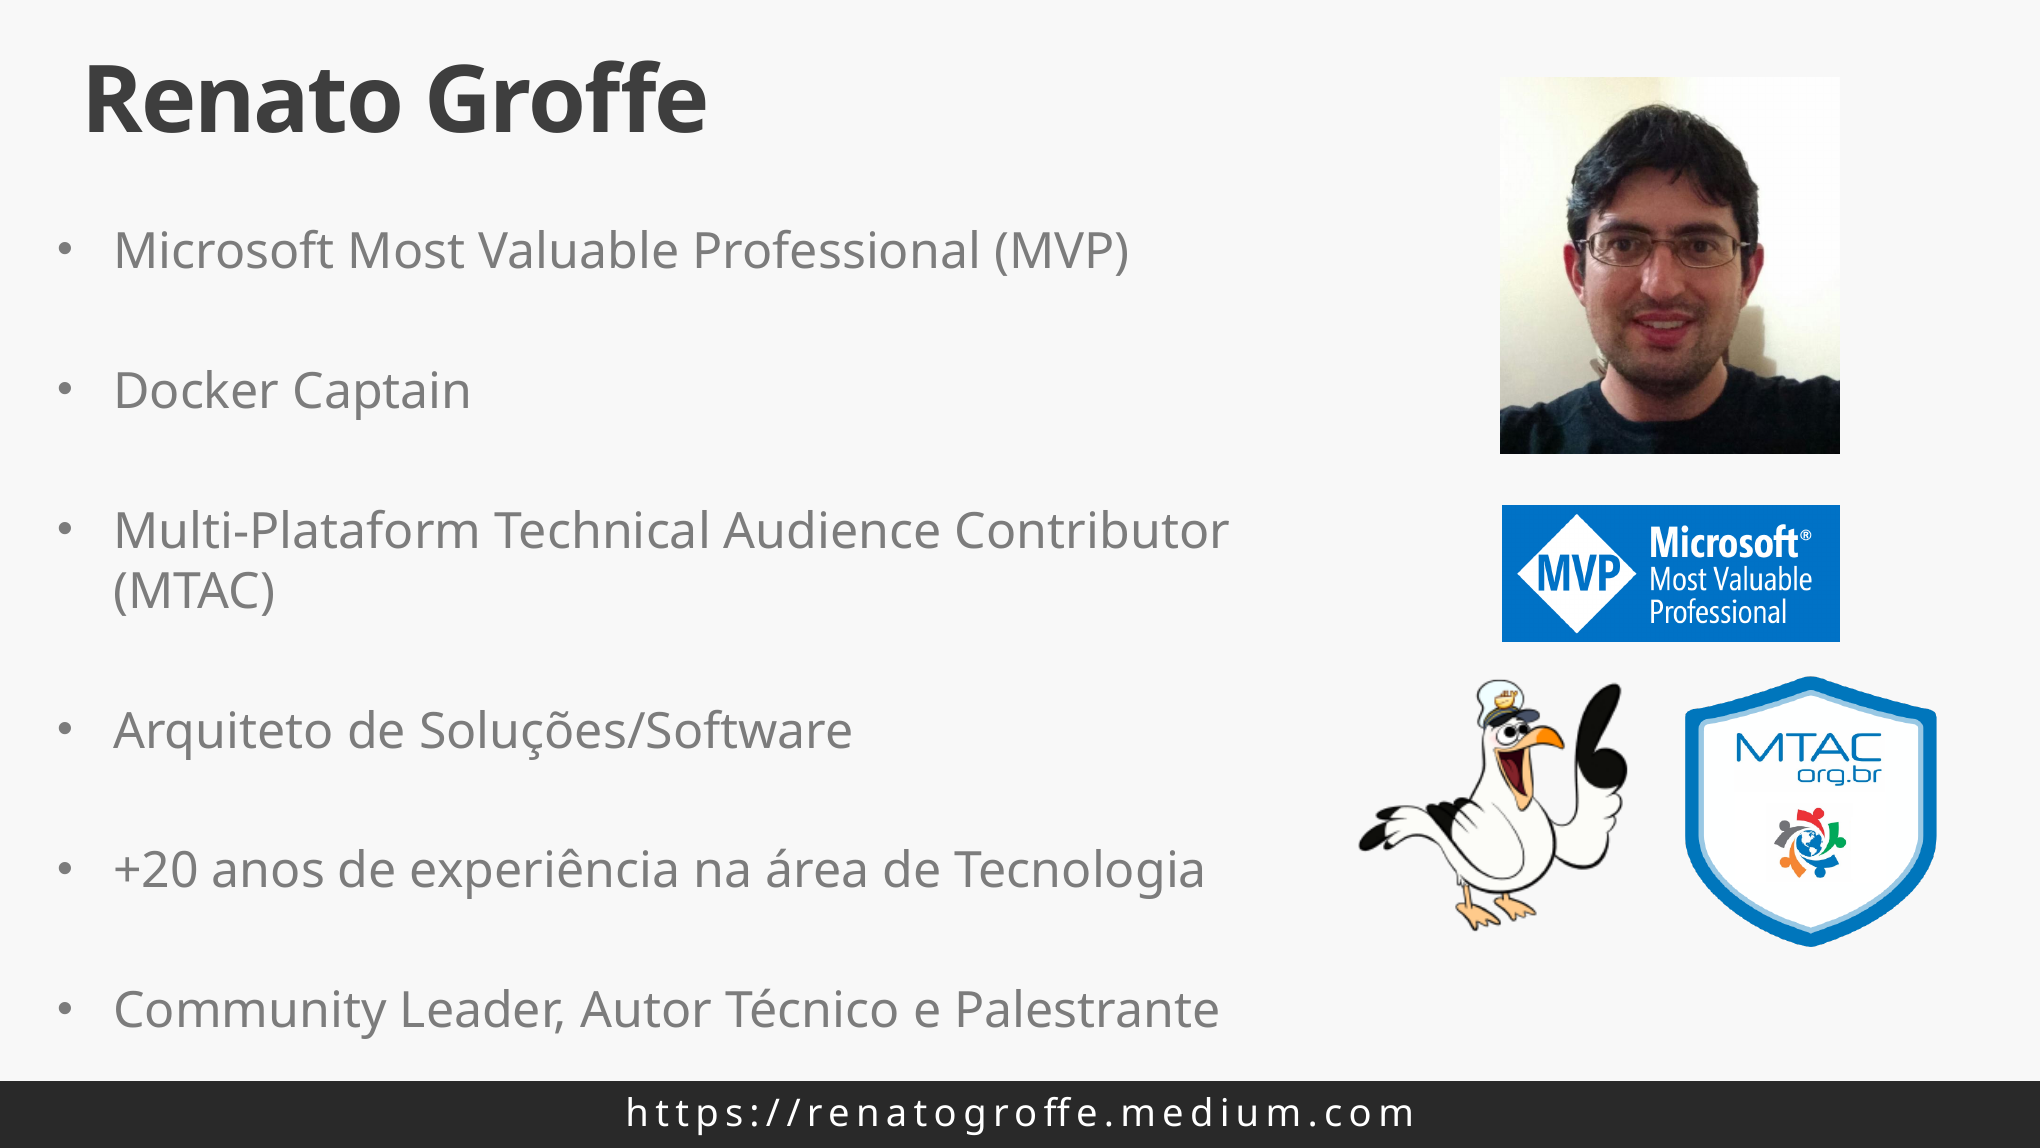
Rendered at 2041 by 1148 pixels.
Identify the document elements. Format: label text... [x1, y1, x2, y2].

picture [1668, 669, 1954, 955]
text_box https://renatogroffe.medium.com [0, 1081, 2040, 1148]
title Renato Groffe [57, 5, 967, 199]
picture [1500, 77, 1840, 454]
picture [1502, 505, 1840, 642]
list Microsoft Most Valuable Professional (MVP) Docker Captain Multi-Plataform Technical Audience Contributor (MTAC) Arquiteto de Soluções/Software +20 anos de experiência na área de Tecnologia Community Leader, Autor Técnico e Palestrante [33, 203, 1296, 1054]
picture [1346, 647, 1660, 961]
